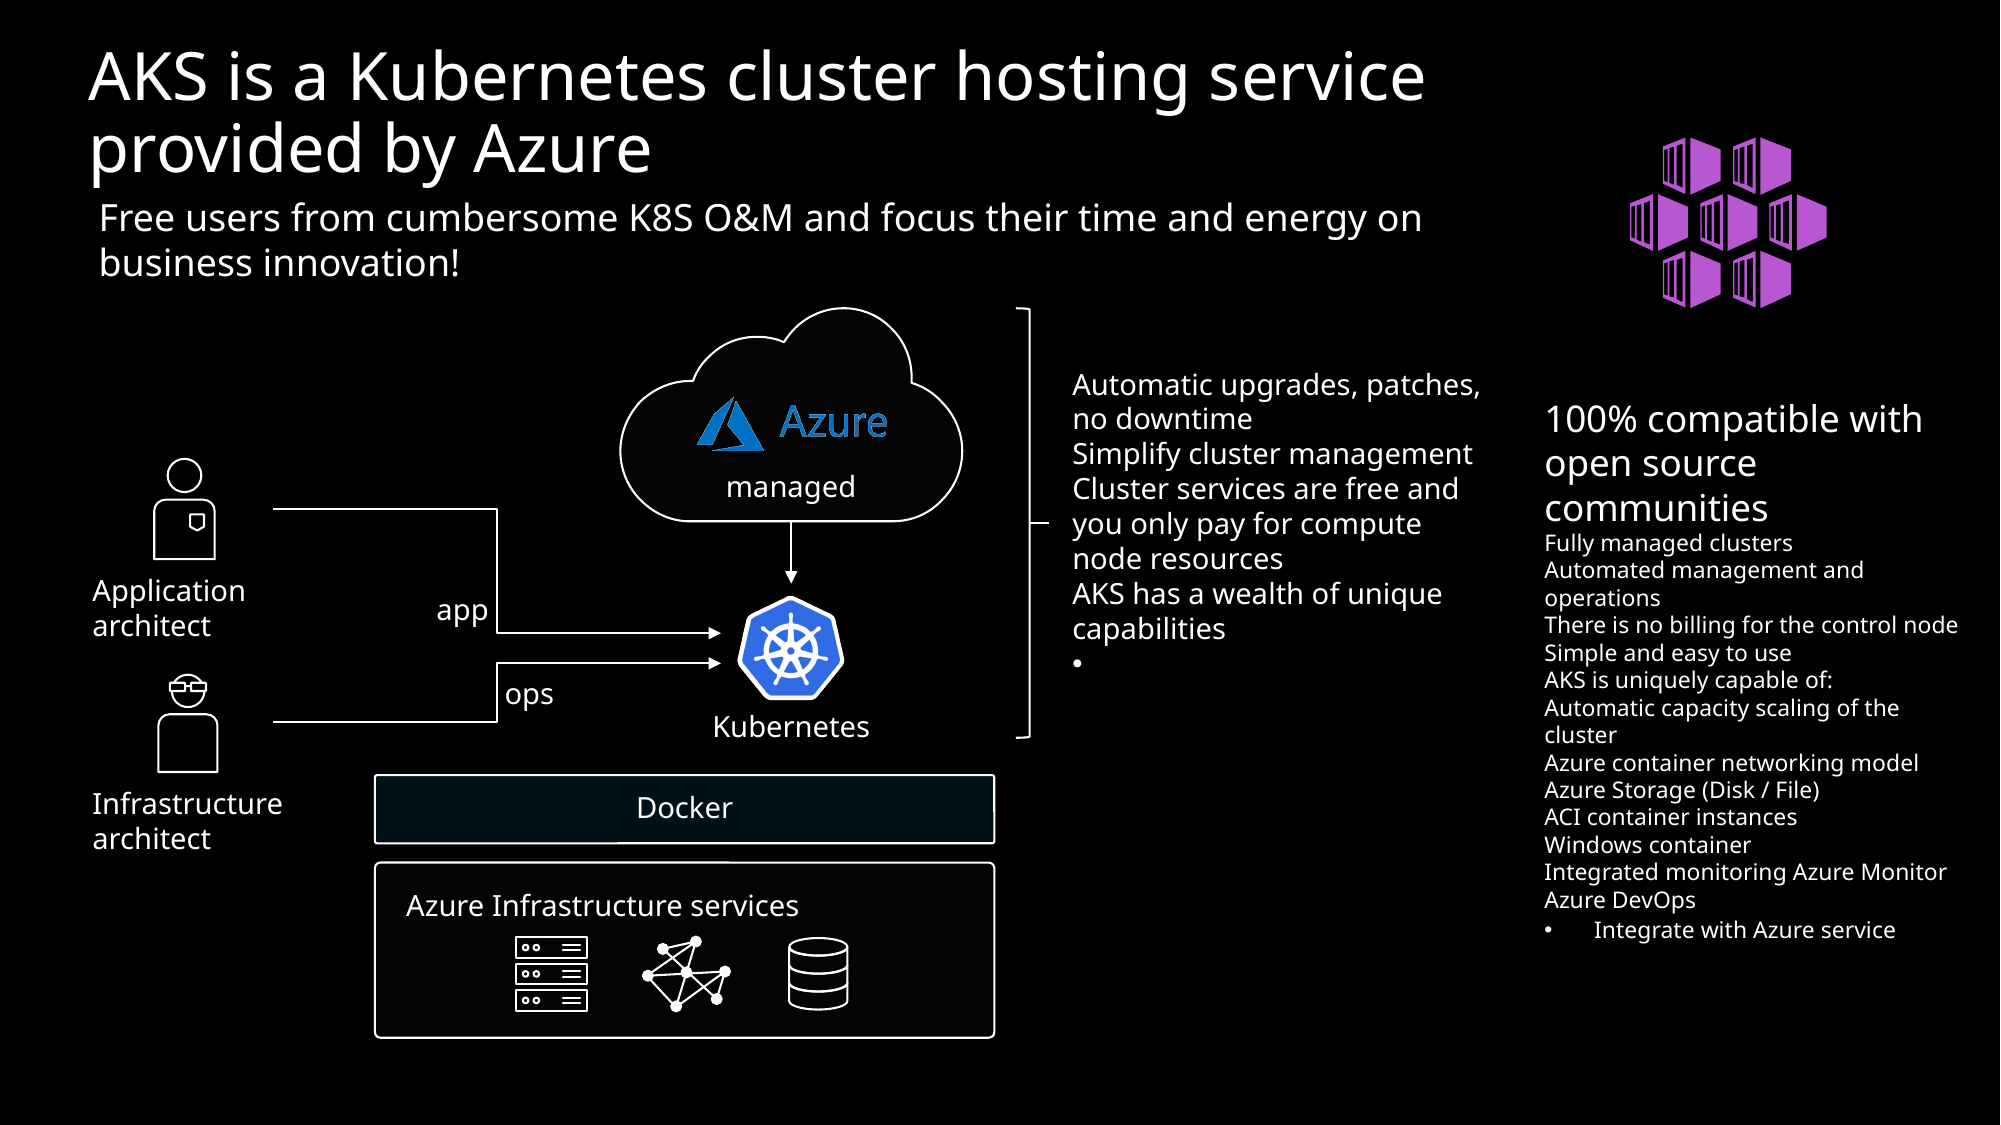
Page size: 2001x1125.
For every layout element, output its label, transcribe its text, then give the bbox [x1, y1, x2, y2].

text_box Application architect [92, 572, 272, 678]
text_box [788, 937, 848, 1010]
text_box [153, 458, 215, 560]
text_box [1630, 194, 1653, 251]
text_box Kubernetes [670, 708, 913, 744]
text_box [1662, 250, 1686, 308]
text_box [1690, 250, 1721, 309]
text_box [1796, 194, 1827, 251]
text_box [272, 508, 722, 722]
picture [737, 594, 845, 702]
text_box Infrastructure architect [92, 785, 299, 891]
text_box AKS is a Kubernetes cluster hosting service provided by Azure [73, 35, 1509, 195]
text_box [1760, 137, 1791, 195]
text_box Docker [374, 774, 996, 845]
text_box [158, 674, 218, 773]
text_box 100% compatible with open source communities Fully managed clusters Automated management and operations There is no billing for the control node Simple and easy to use AKS is uniquely capable of: Automatic capacity scaling of the cluster Azure container networking model Azure Storage (Disk / File) ACI container instances Windows container Integrated monitoring Azure Monitor Azure DevOps Integrate with Azure service [1544, 396, 1979, 1078]
text_box [1769, 194, 1792, 251]
text_box managed [670, 468, 913, 504]
picture [688, 387, 895, 470]
text_box [1662, 137, 1686, 195]
text_box [1727, 194, 1758, 251]
text_box Automatic upgrades, patches, no downtime Simplify cluster management Cluster services are free and you only pay for compute node resources AKS has a wealth of unique capabilities [1072, 365, 1491, 681]
text_box [1658, 194, 1688, 251]
text_box [619, 349, 964, 523]
text_box [1690, 137, 1721, 195]
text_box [1015, 308, 1050, 738]
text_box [641, 934, 732, 1013]
text_box [1760, 250, 1791, 309]
text_box [1733, 137, 1756, 195]
text_box [1733, 250, 1756, 308]
text_box Azure Infrastructure services [374, 861, 996, 1039]
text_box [514, 935, 588, 1012]
text_box Free users from cumbersome K8S O&M and focus their time and energy on business innovation! [68, 169, 1524, 349]
text_box [1700, 194, 1723, 251]
